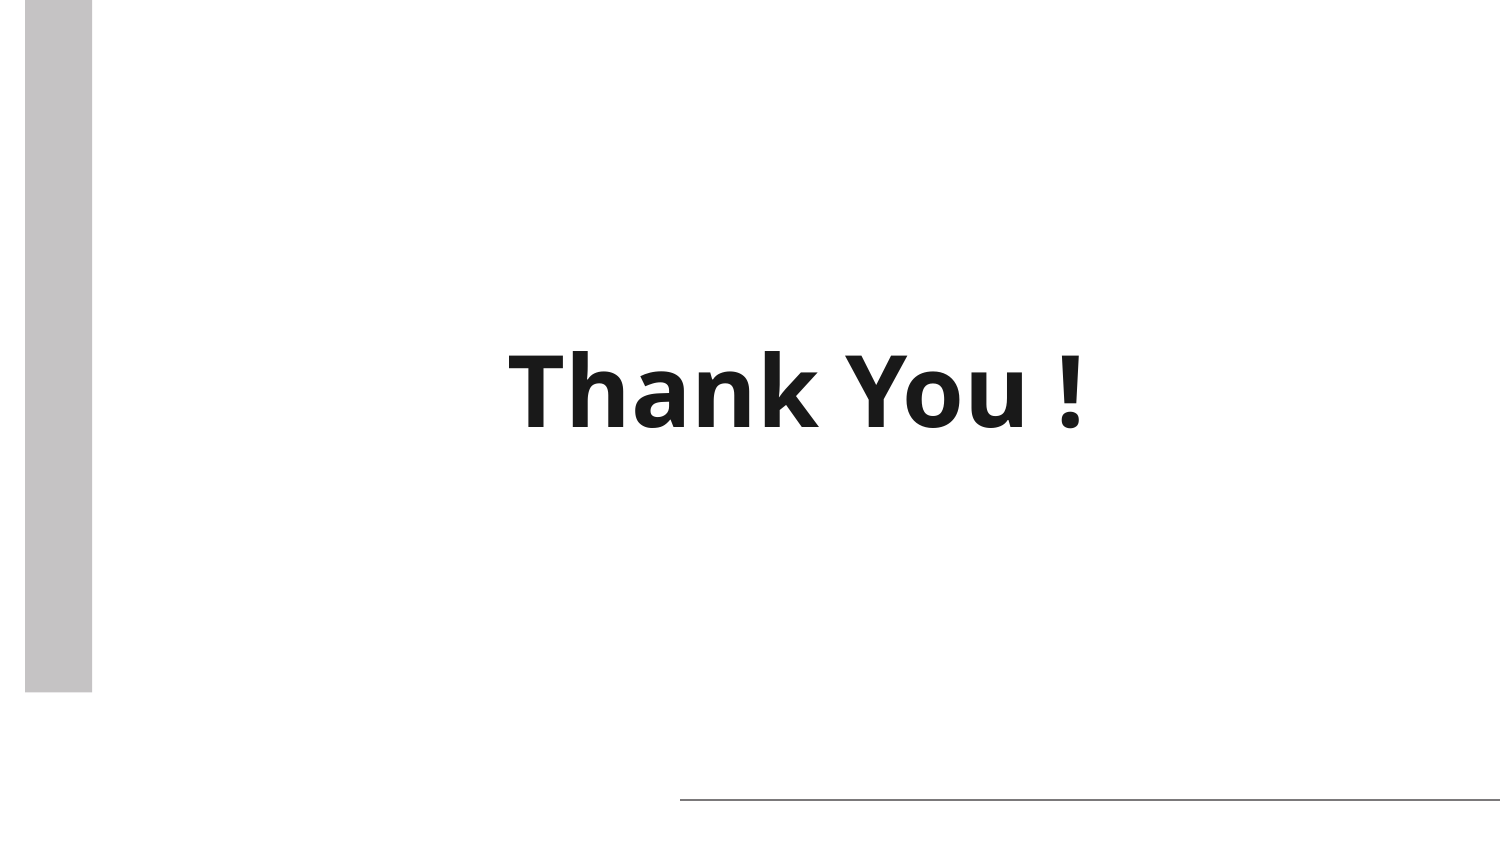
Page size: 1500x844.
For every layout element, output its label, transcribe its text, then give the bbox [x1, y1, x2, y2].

title Thank You ! [93, 312, 1500, 439]
